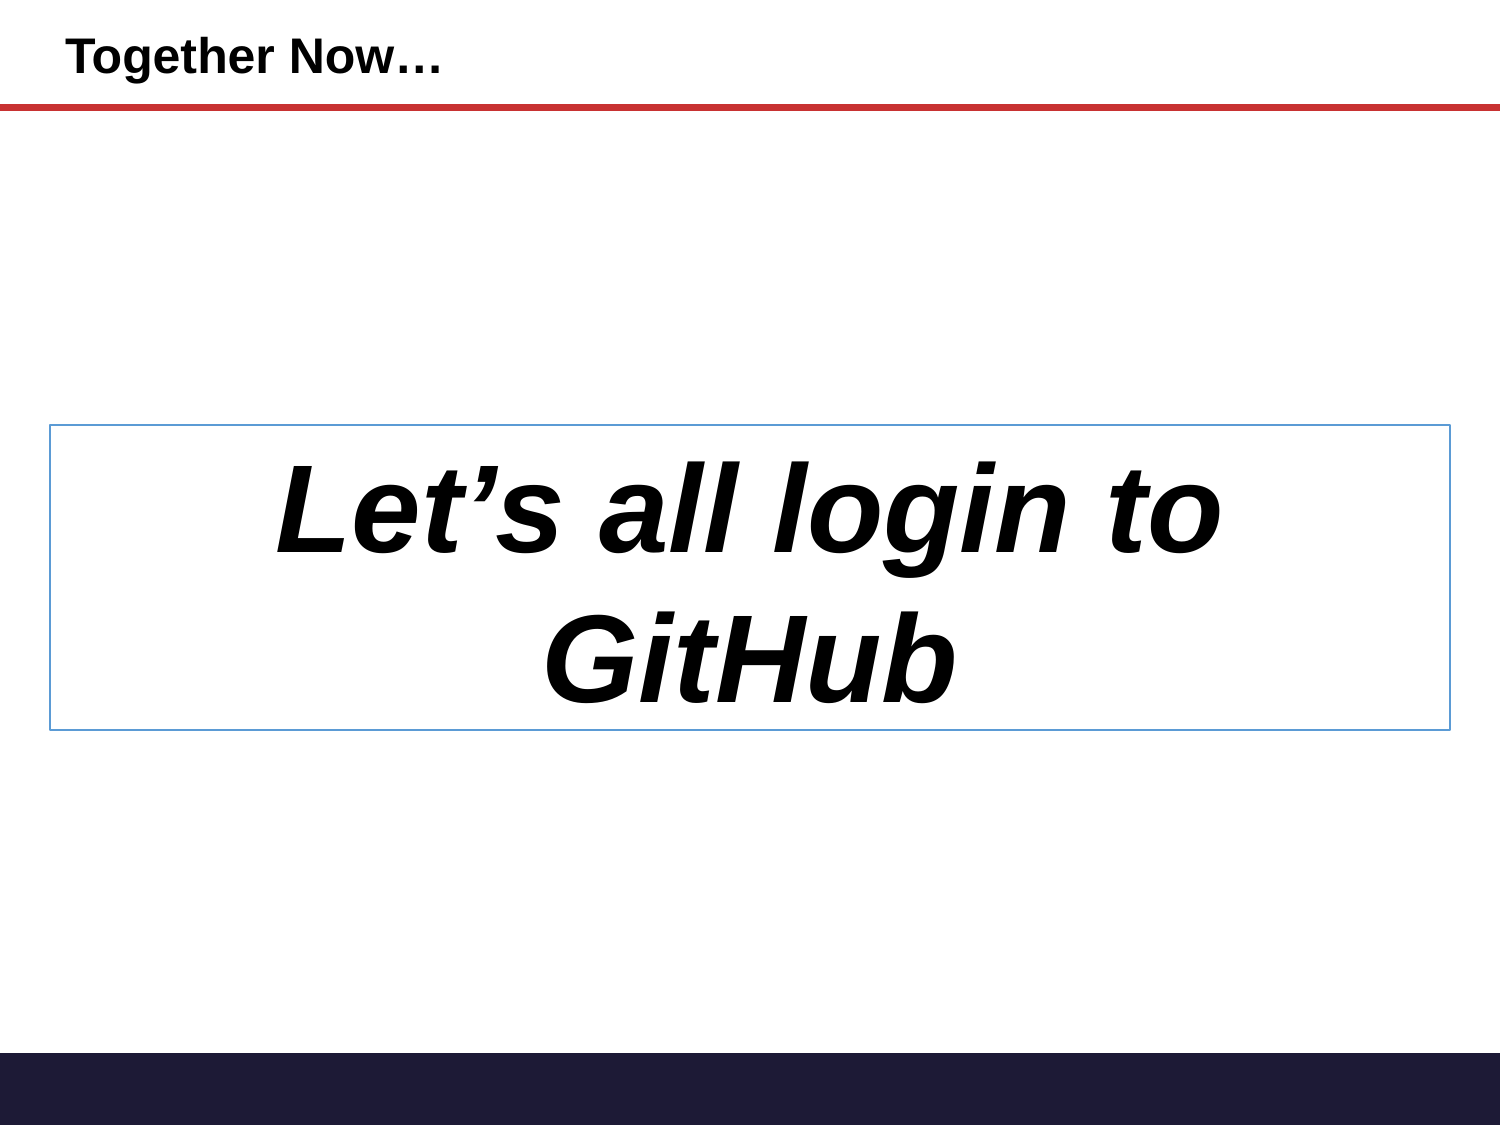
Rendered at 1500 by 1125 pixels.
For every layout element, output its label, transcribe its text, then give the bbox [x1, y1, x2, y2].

text_box Let’s all login to GitHub [49, 425, 1450, 730]
text_box Together Now… [50, 0, 948, 108]
